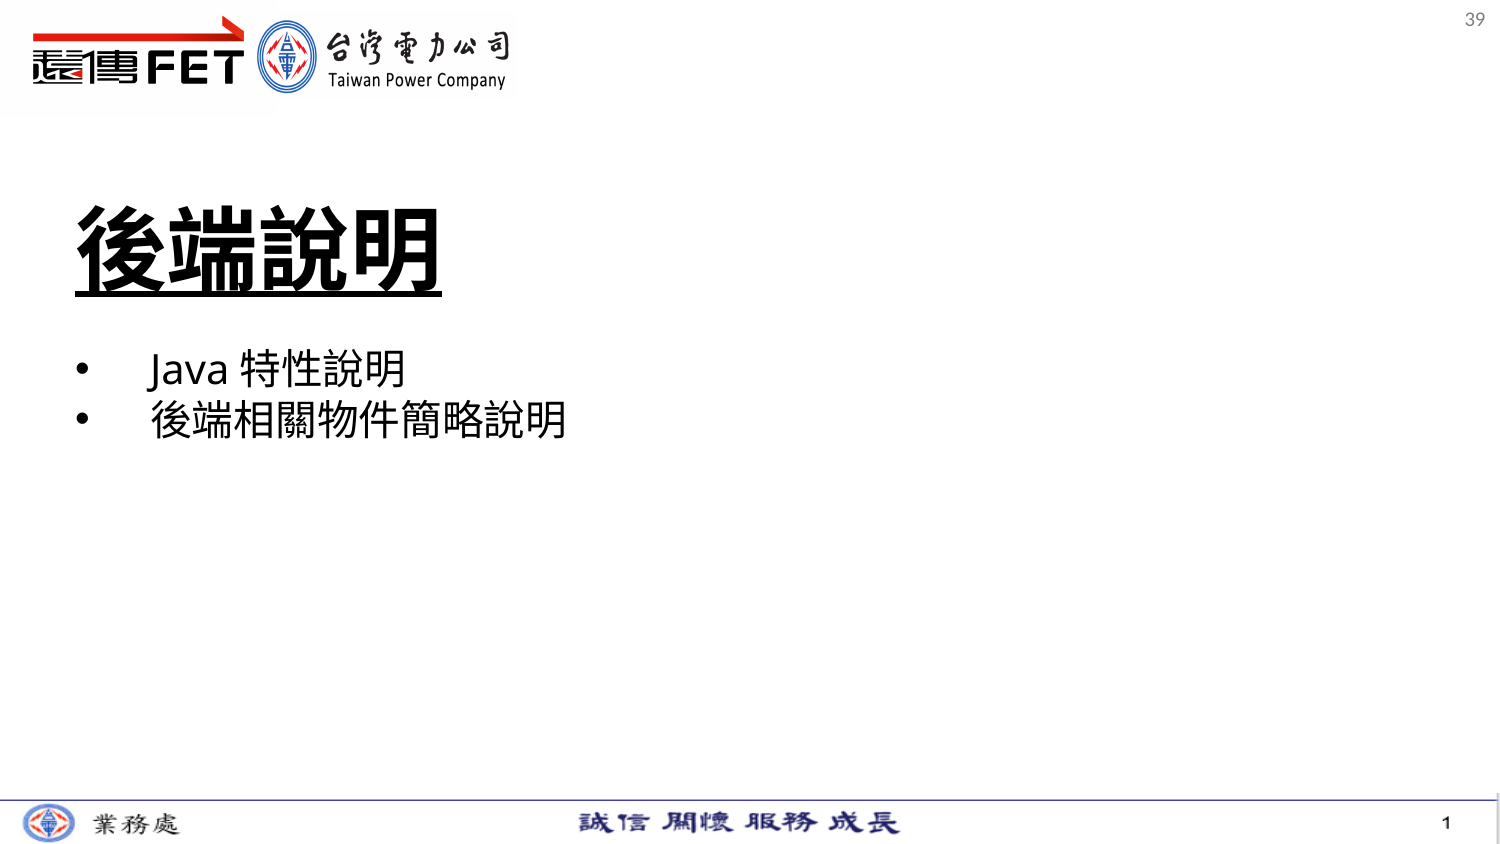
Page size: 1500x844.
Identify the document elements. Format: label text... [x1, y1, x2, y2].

picture [0, 0, 519, 117]
text_box Java特性說明 後端相關物件簡略說明 [59, 335, 734, 468]
text_box 後端說明 [59, 184, 769, 317]
picture [0, 793, 1500, 844]
